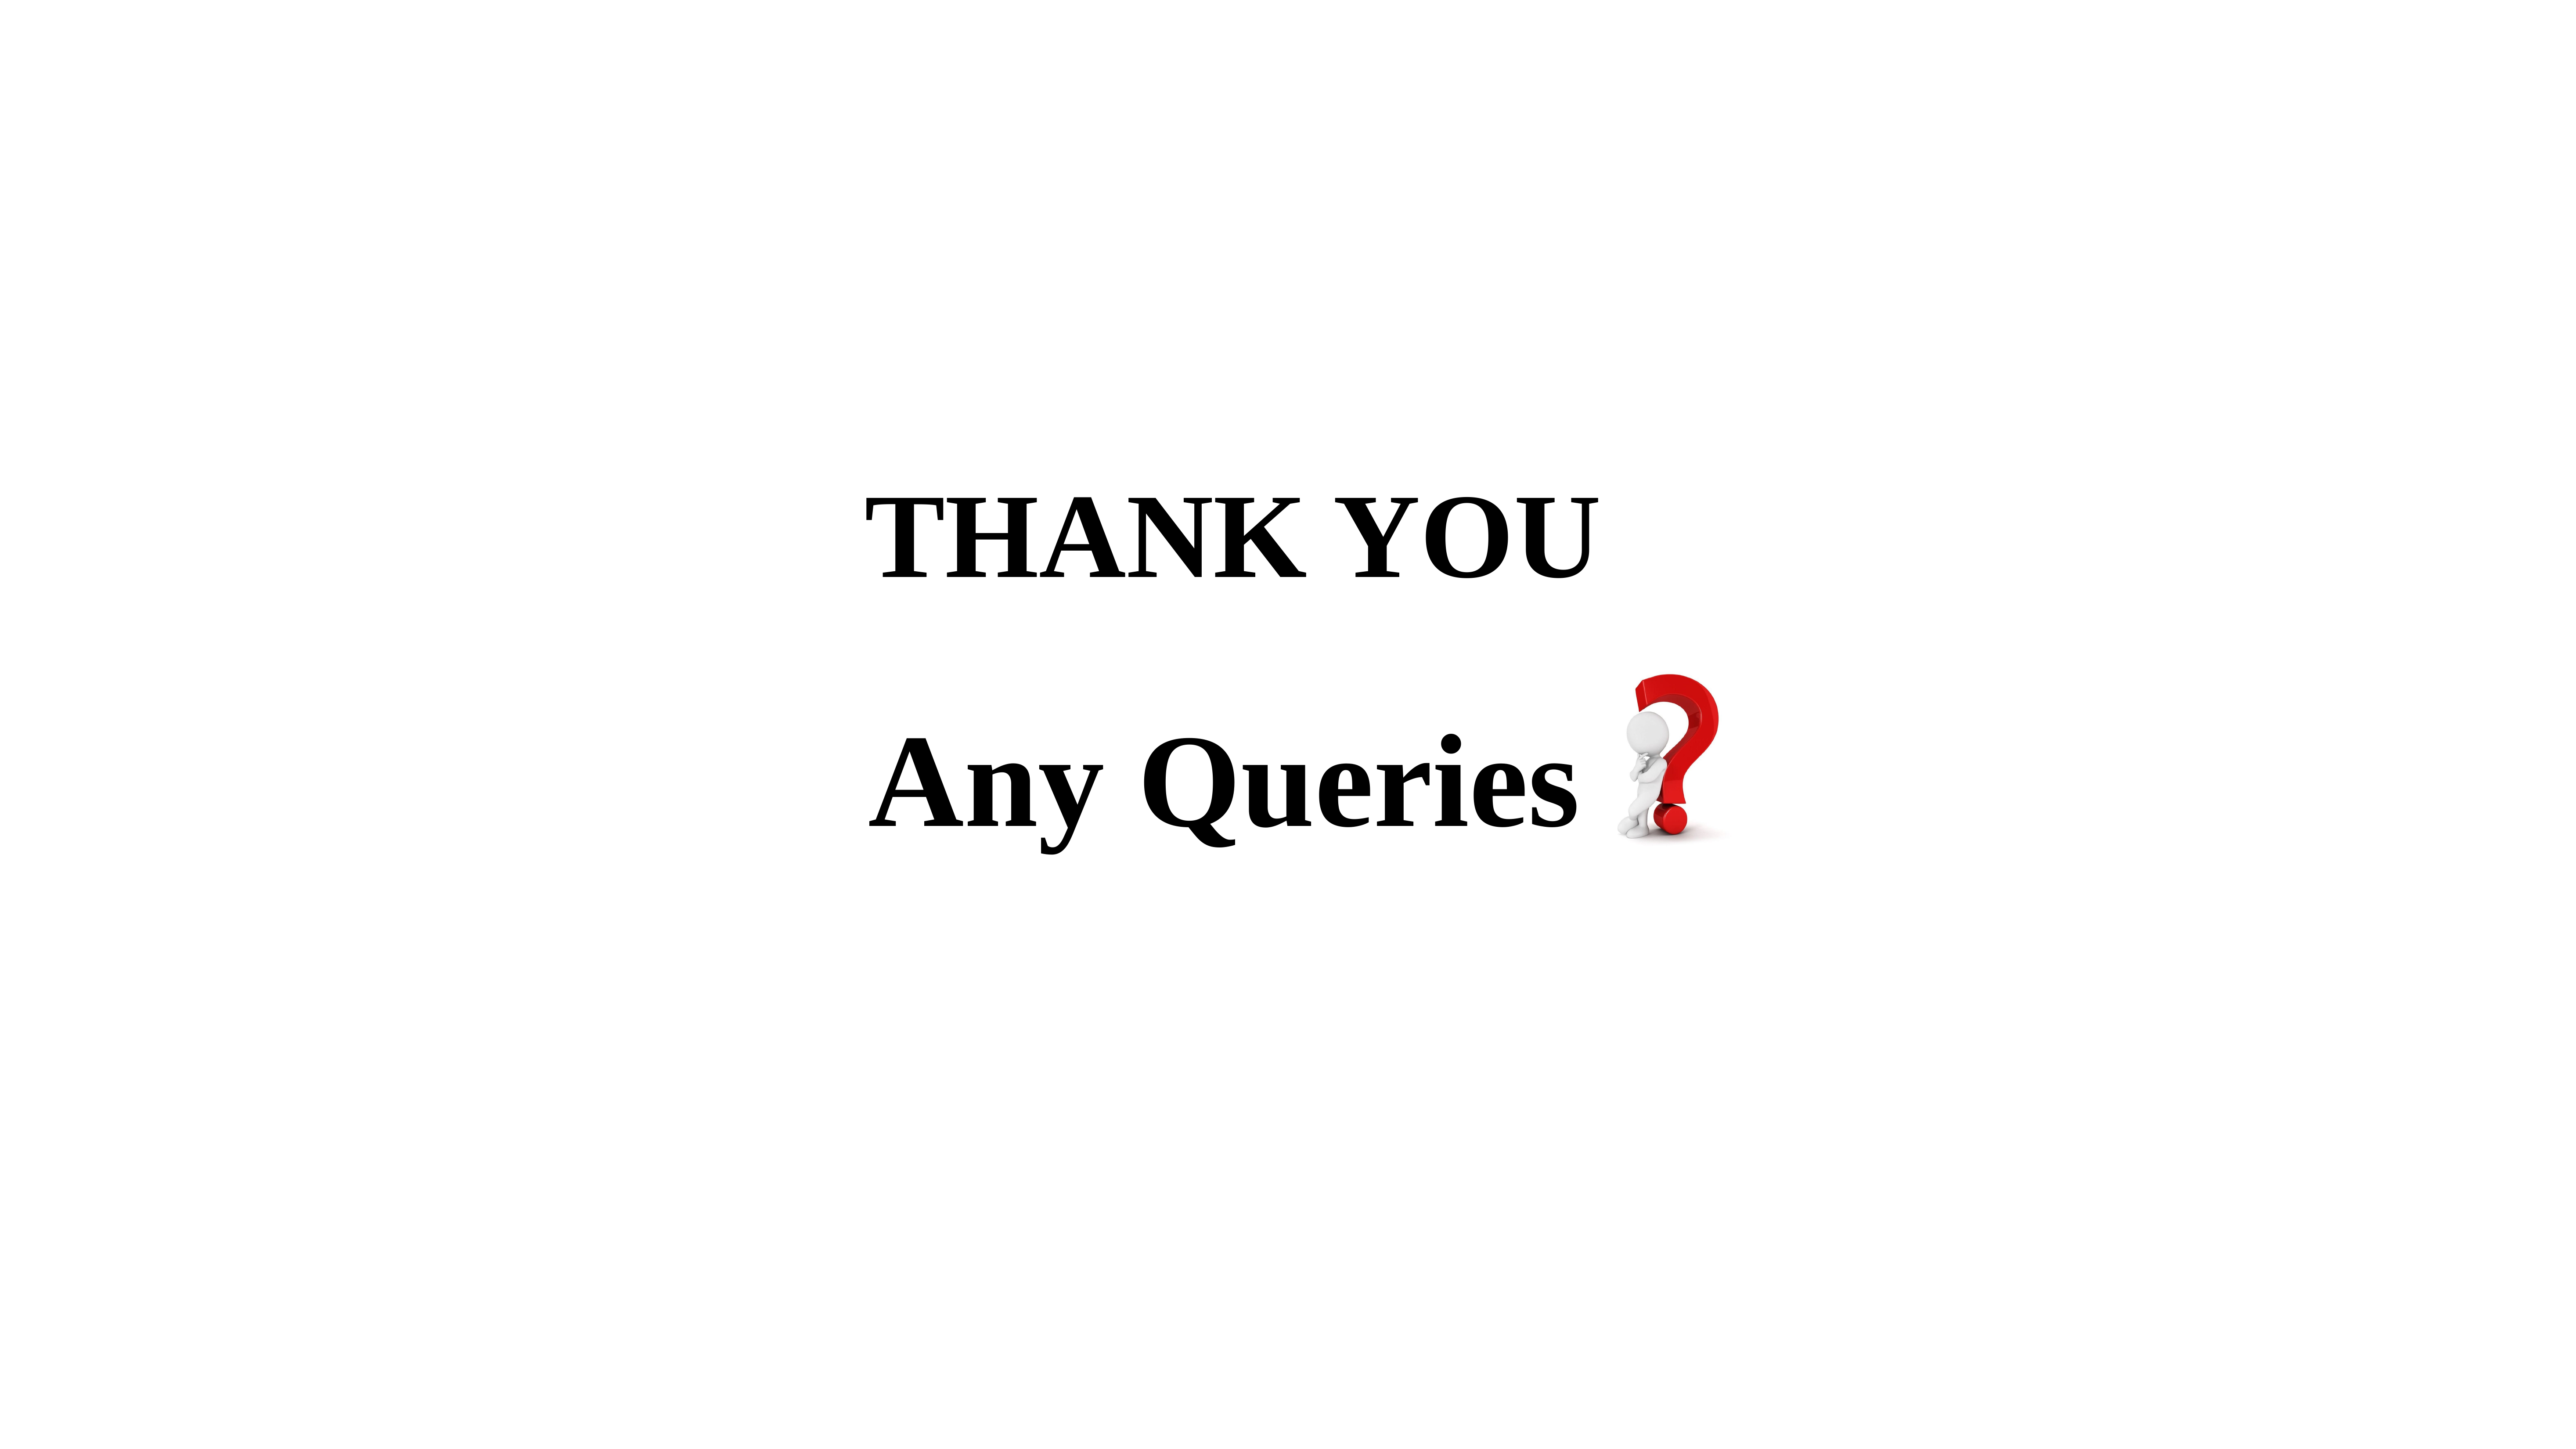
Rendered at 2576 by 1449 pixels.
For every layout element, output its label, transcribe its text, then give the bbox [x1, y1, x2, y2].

text_box Any Queries [862, 690, 1587, 856]
text_box THANK YOU [858, 453, 1688, 605]
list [1591, 662, 1741, 854]
